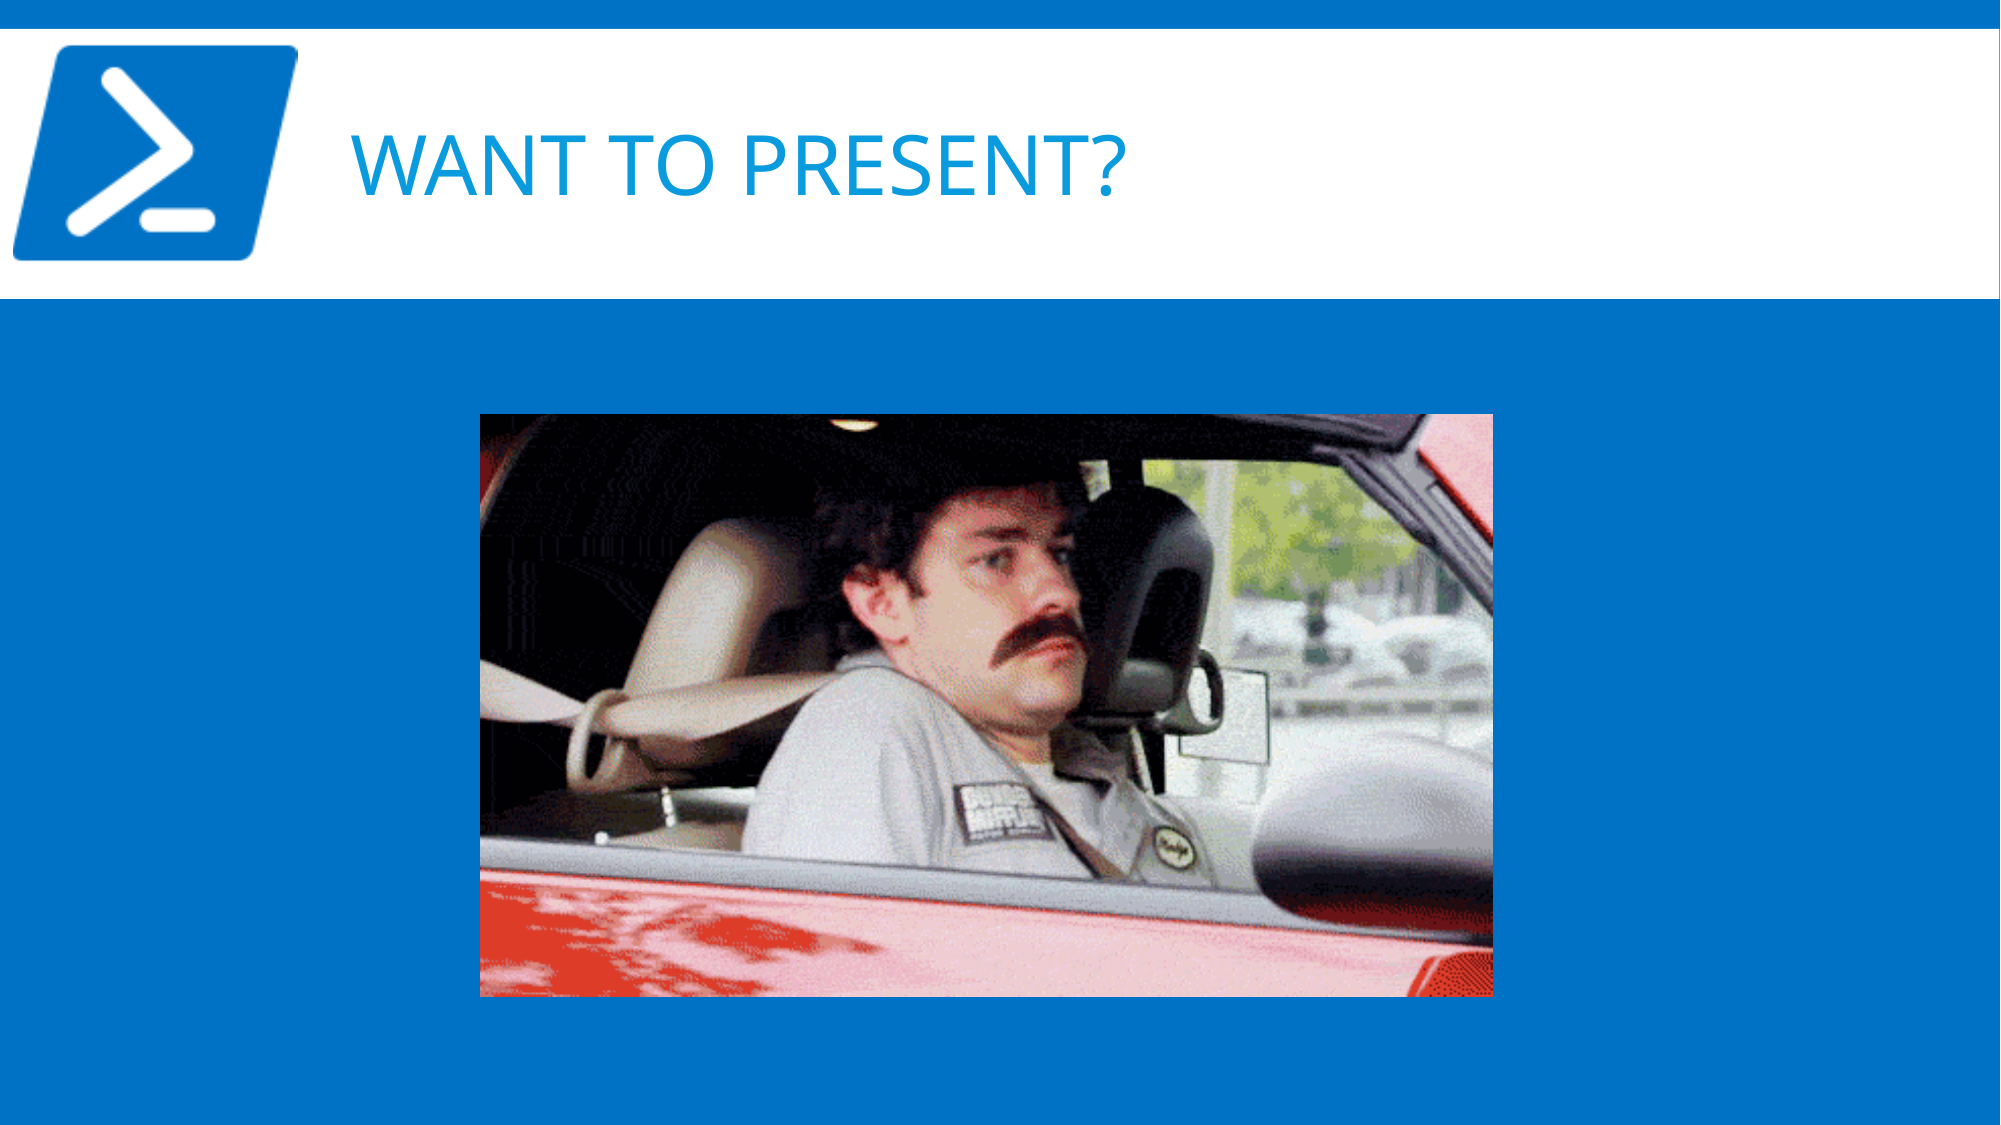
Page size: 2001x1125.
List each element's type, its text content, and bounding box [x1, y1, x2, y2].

picture [480, 413, 1493, 997]
picture [13, 9, 298, 295]
title Want to present? [335, 46, 1803, 295]
